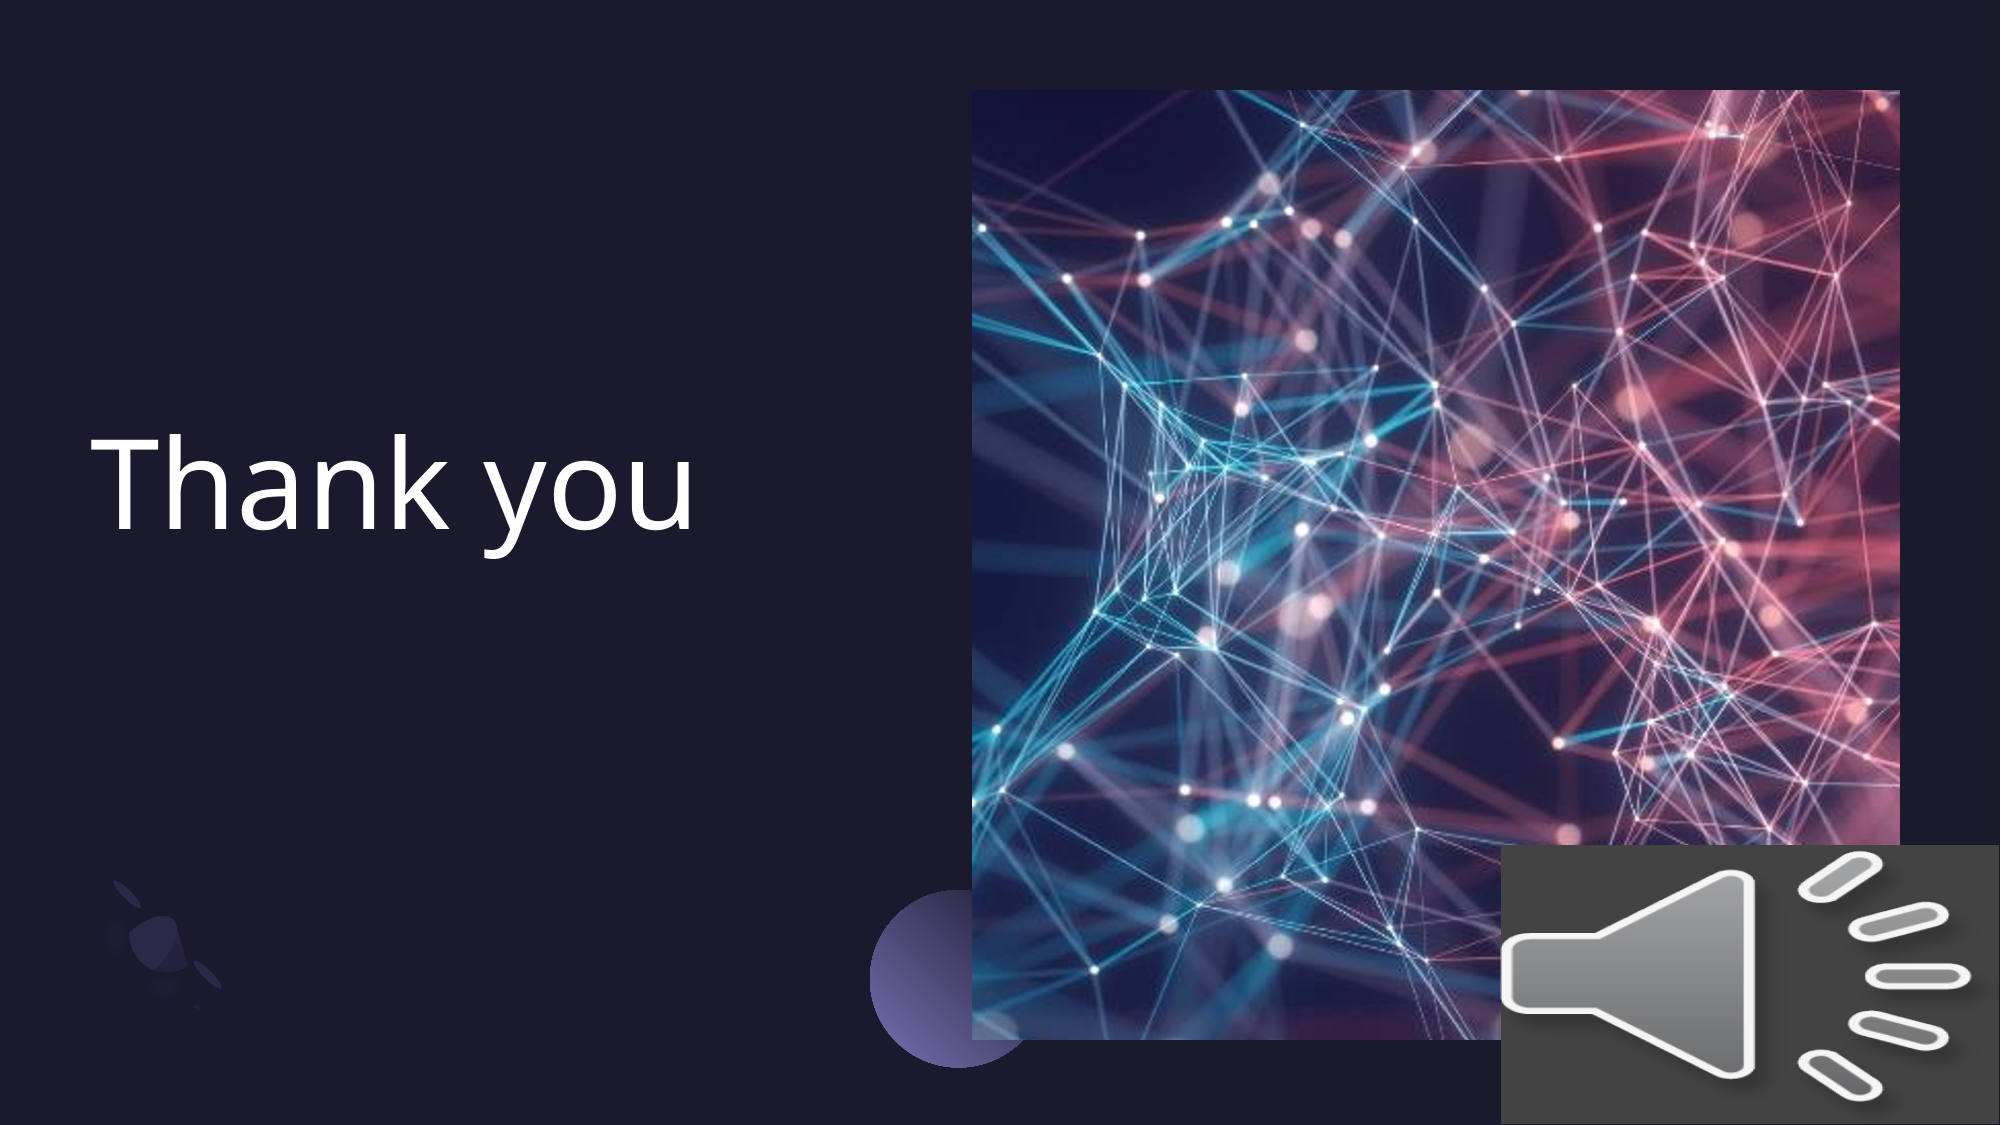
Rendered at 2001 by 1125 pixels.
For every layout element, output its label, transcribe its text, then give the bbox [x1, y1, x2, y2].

picture [972, 90, 2000, 1125]
title Thank you [90, 90, 940, 557]
